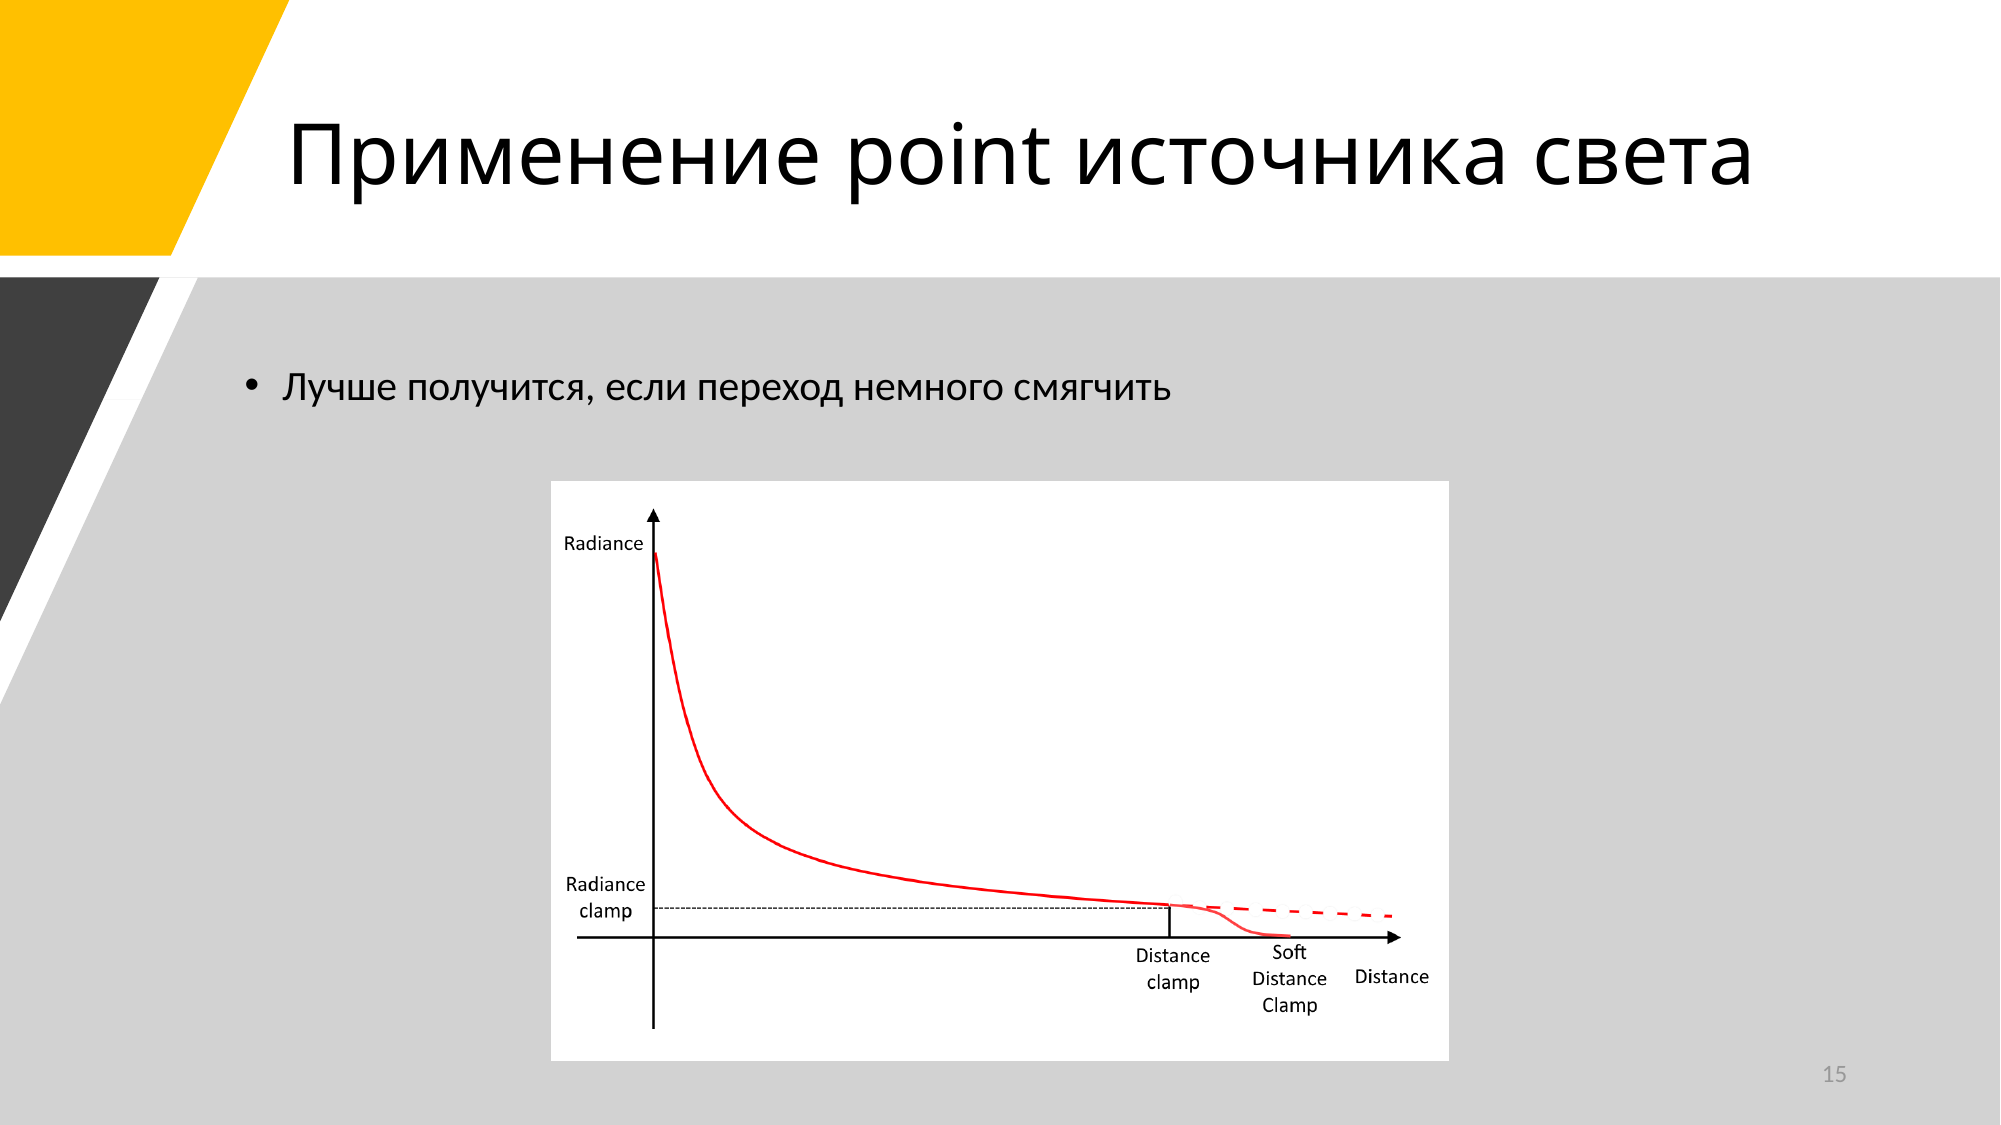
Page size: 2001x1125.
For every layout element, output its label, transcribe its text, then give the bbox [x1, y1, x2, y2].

title Применение point источника света [271, 60, 1808, 255]
picture [551, 481, 1449, 1062]
list Лучше получится, если переход немного смягчить [229, 356, 1939, 482]
text_box [0, 0, 291, 257]
text_box [0, 276, 162, 622]
slide_number 15 [1412, 1042, 1863, 1103]
text_box [0, 276, 2000, 1125]
